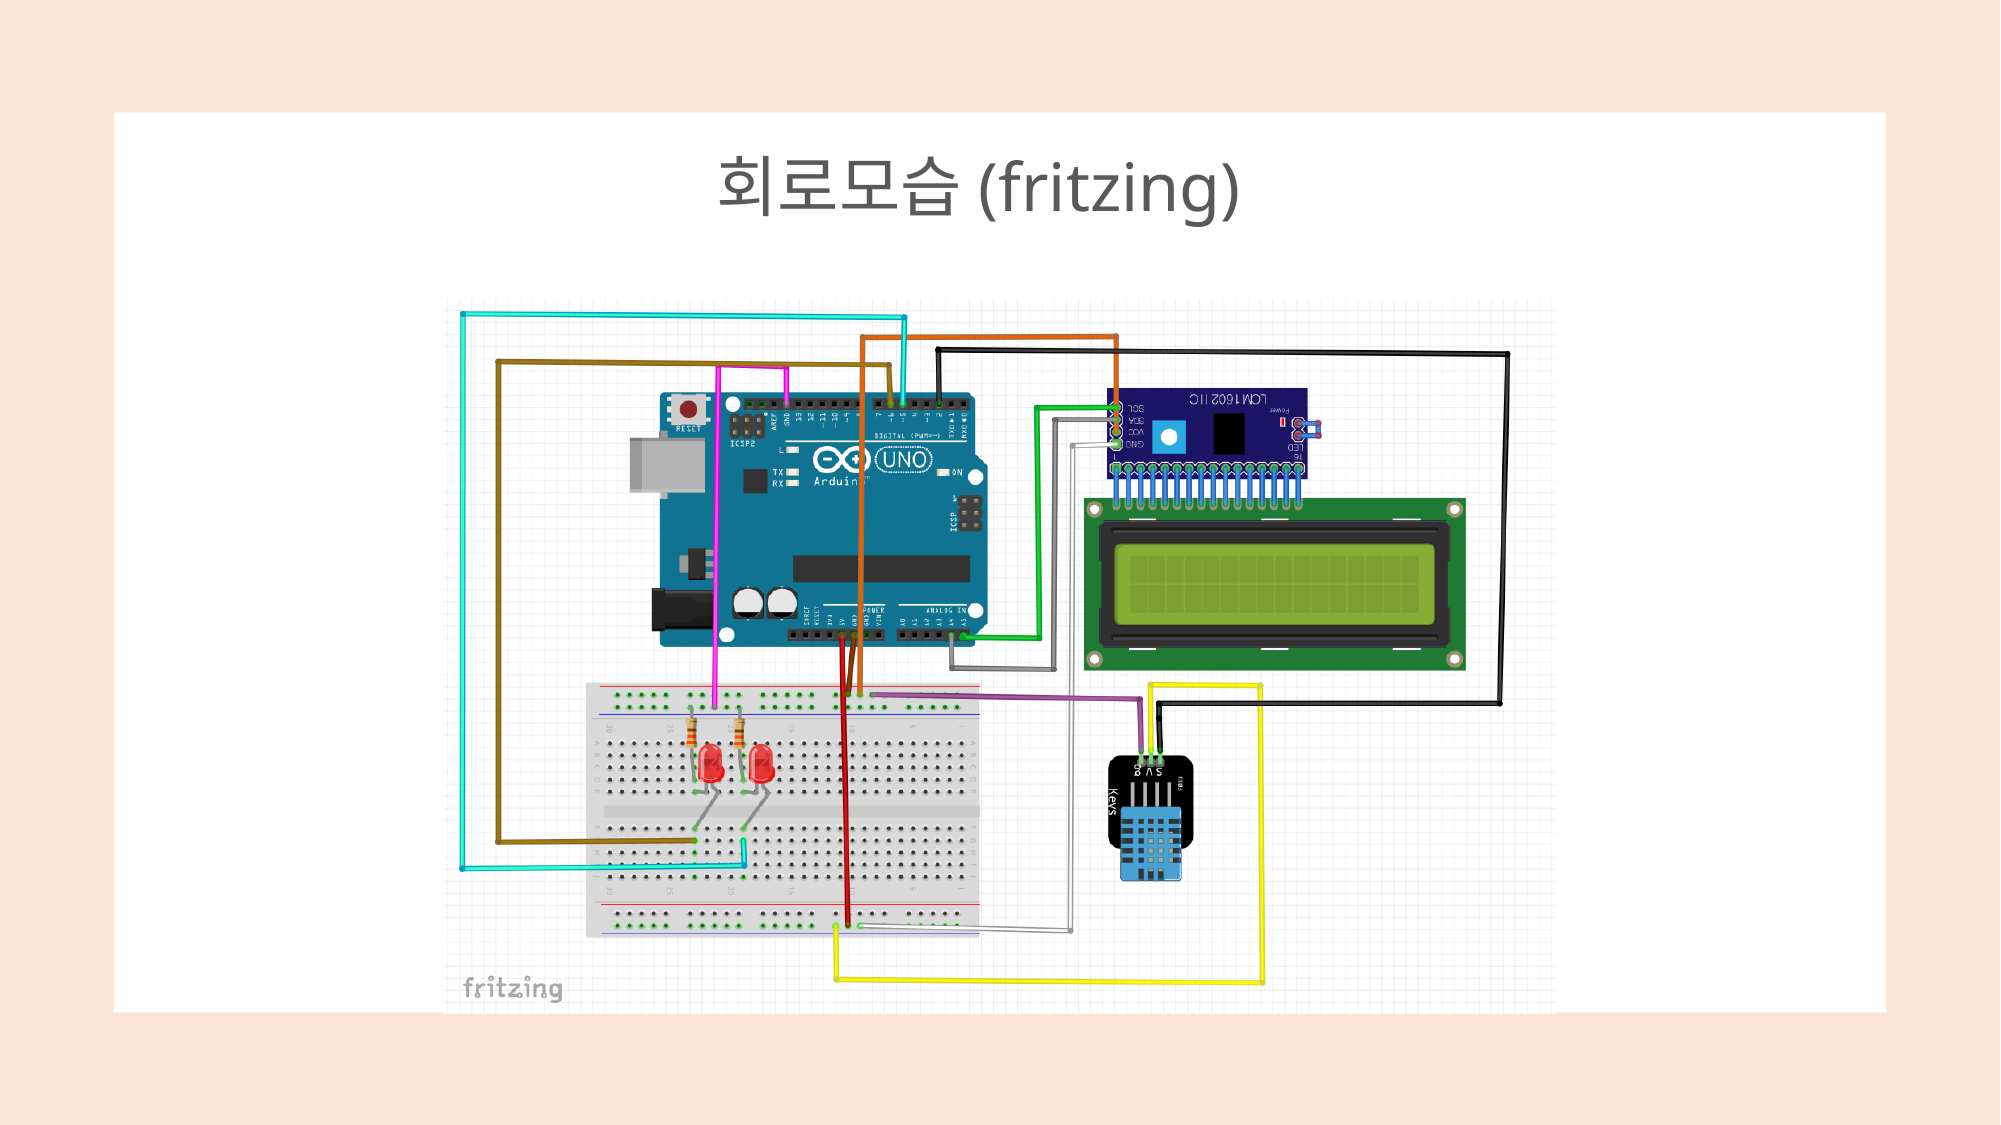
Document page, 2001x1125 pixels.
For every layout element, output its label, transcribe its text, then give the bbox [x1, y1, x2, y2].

text_box [113, 111, 1887, 1013]
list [444, 299, 1556, 1014]
title 회로모습(fritzing) [243, 87, 1714, 234]
text_box [0, 0, 2000, 1125]
